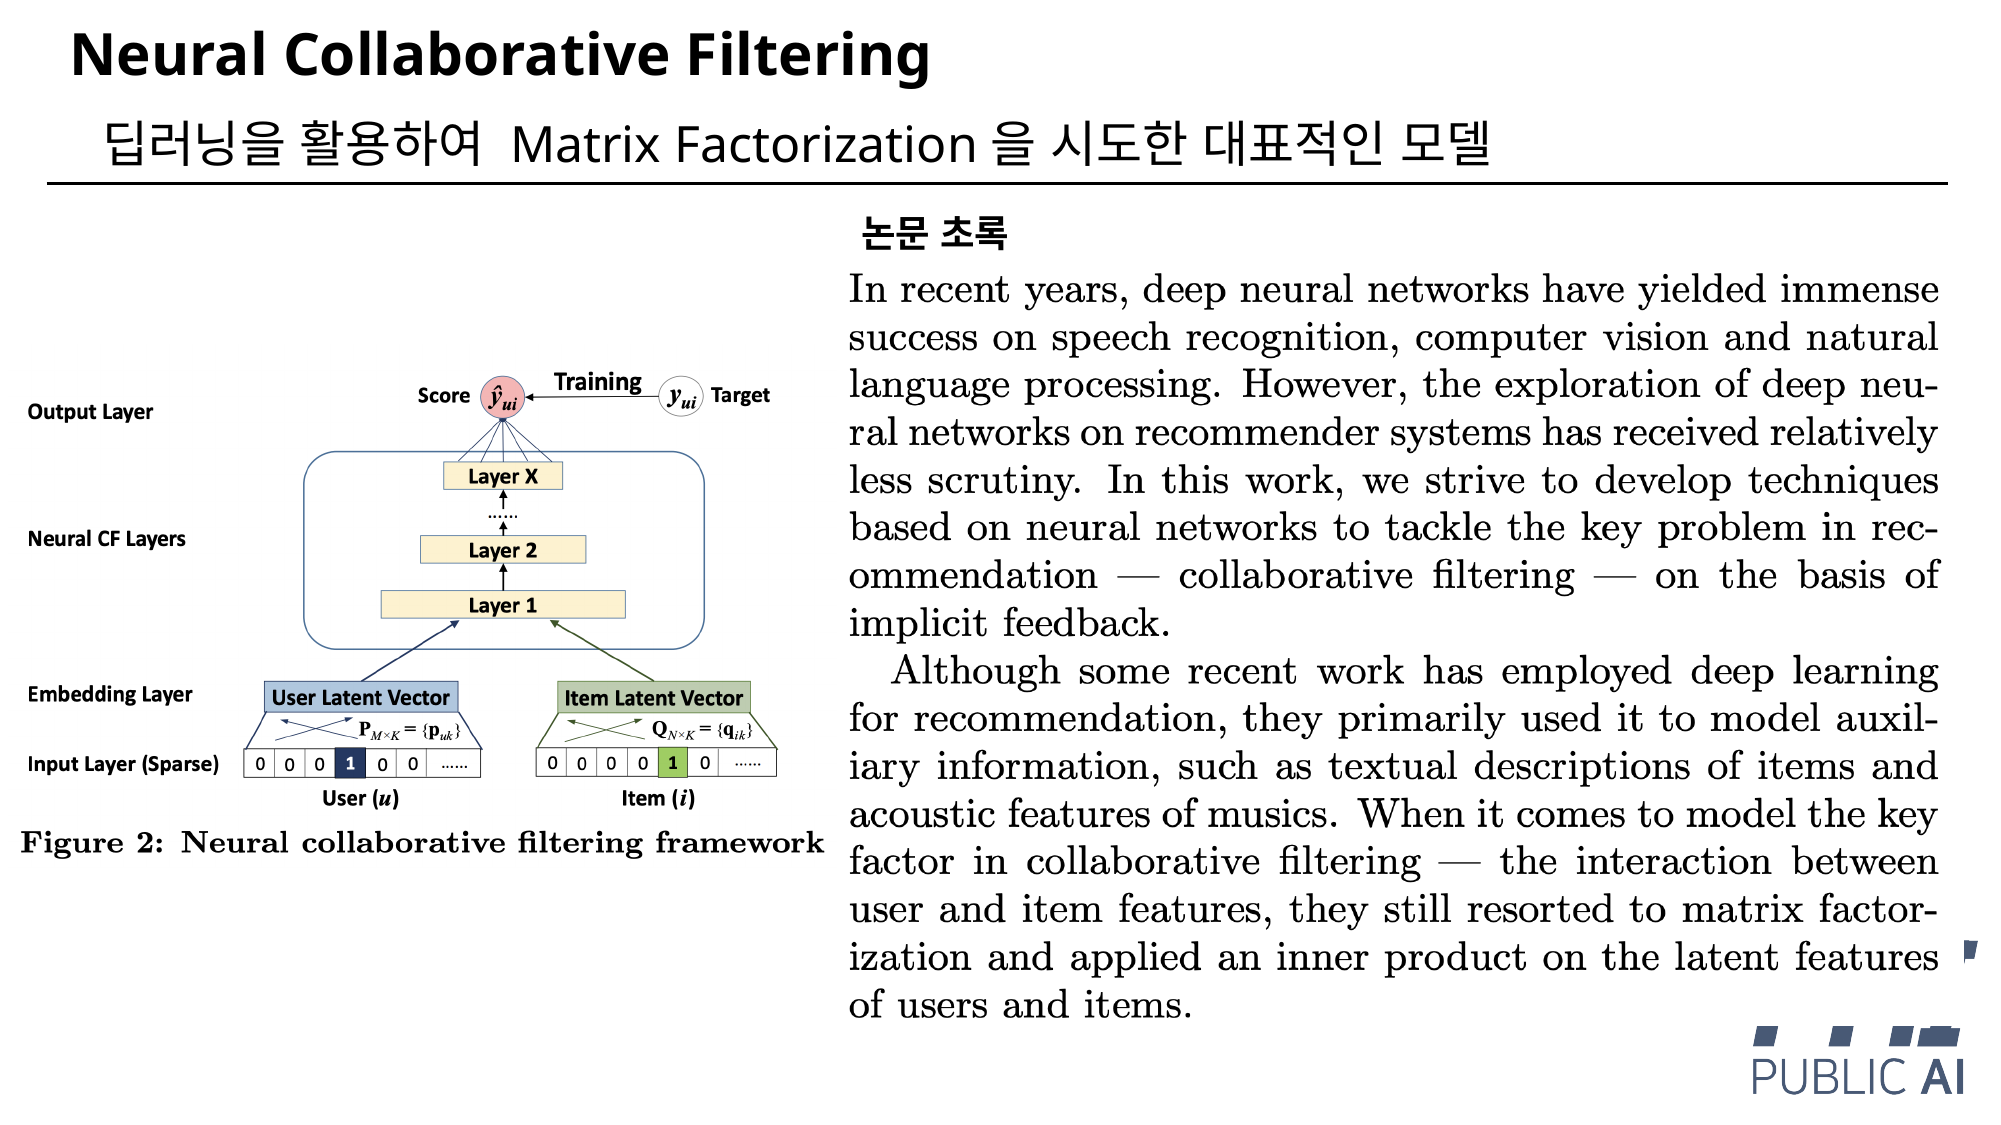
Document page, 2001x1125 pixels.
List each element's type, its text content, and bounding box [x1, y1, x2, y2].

picture [8, 257, 1978, 1105]
text_box 딥러닝을 활용하여 Matrix Factorization을 시도한 대표적인 모델 [87, 105, 1508, 180]
text_box 논문 초록 [846, 202, 1025, 257]
title Neural Collaborative Filtering [54, 0, 1780, 96]
